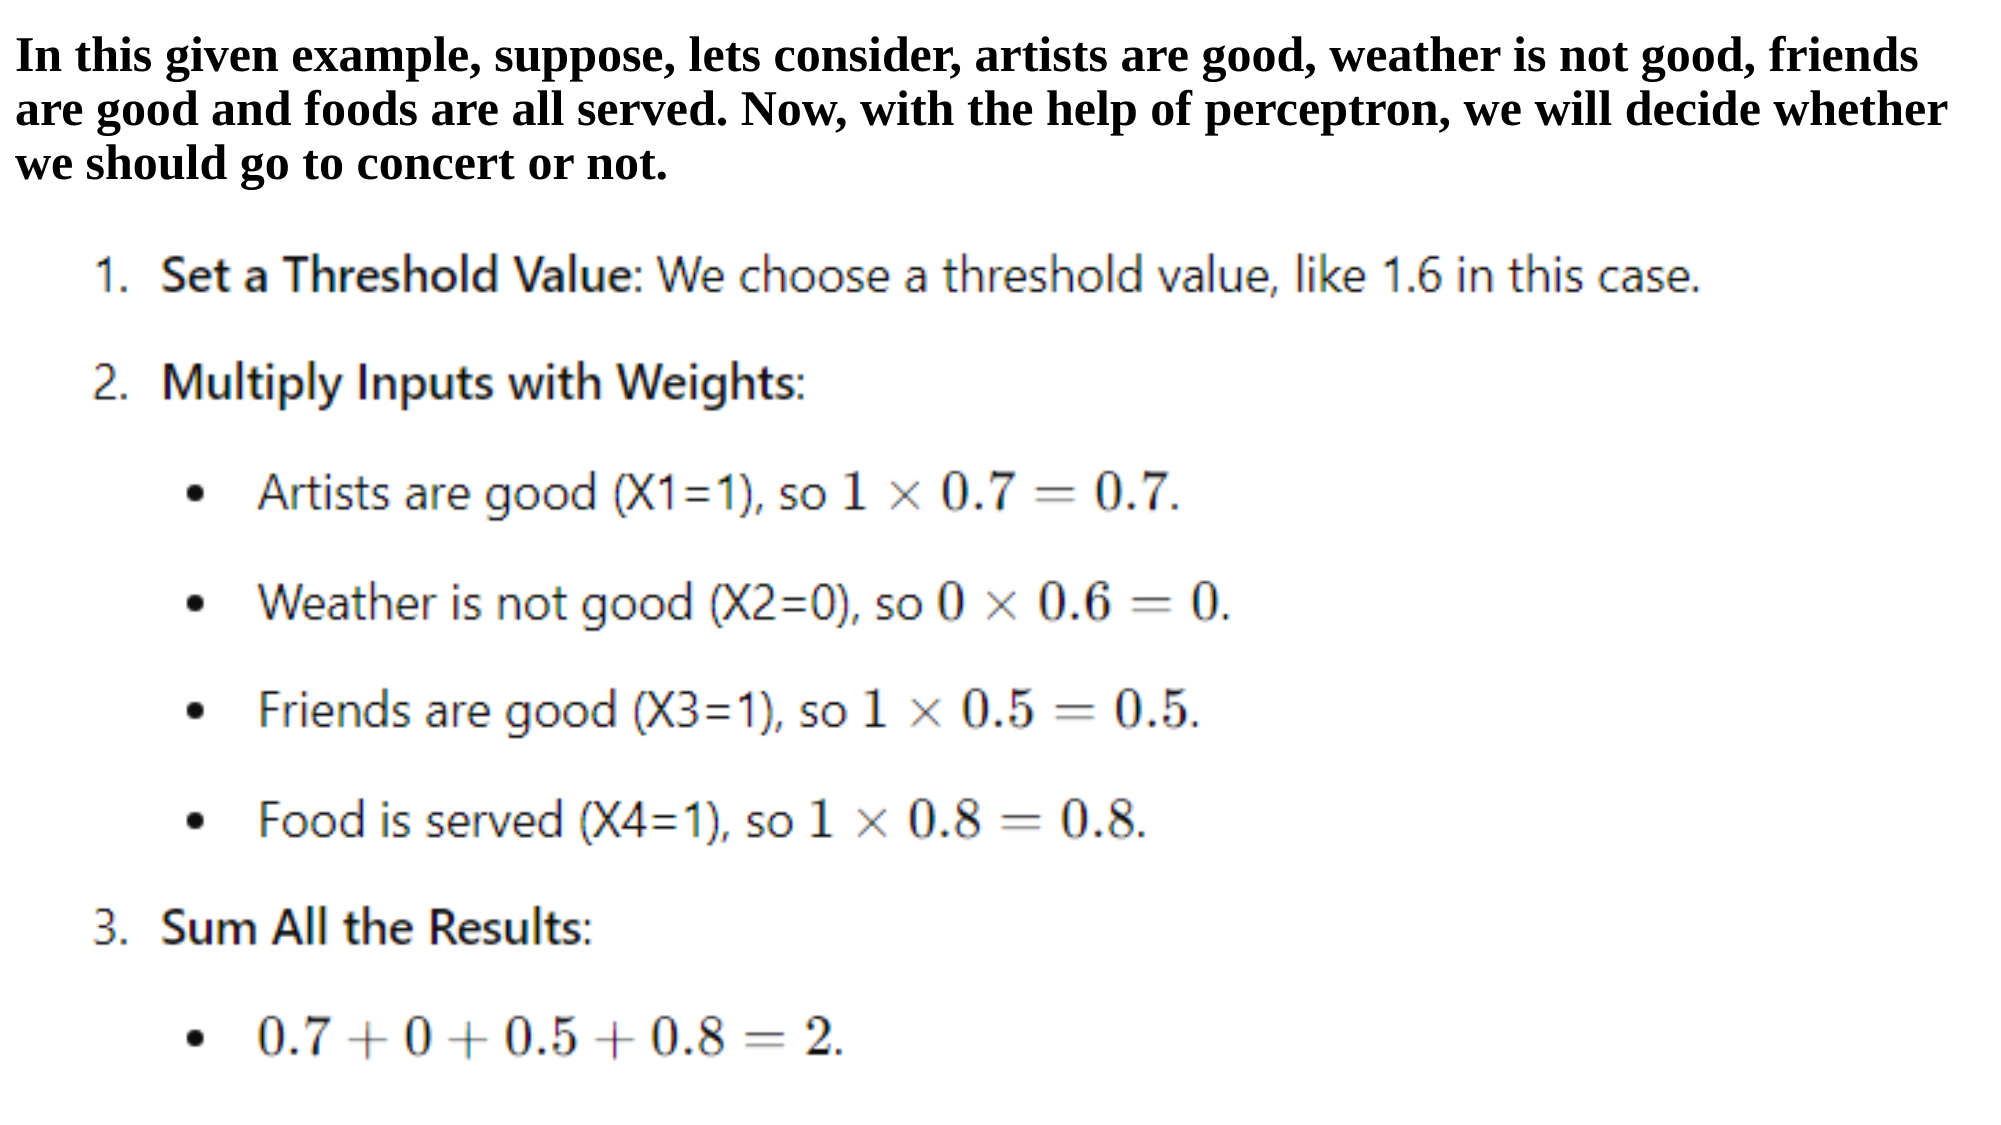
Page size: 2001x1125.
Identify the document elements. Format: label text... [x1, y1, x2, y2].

list In this given example, suppose, lets consider, artists are good, weather is not good, friends are good and foods are all served. Now, with the help of perceptron, we will decide whether we should go to concert or not. [0, 20, 1980, 1094]
picture [53, 224, 1745, 1094]
